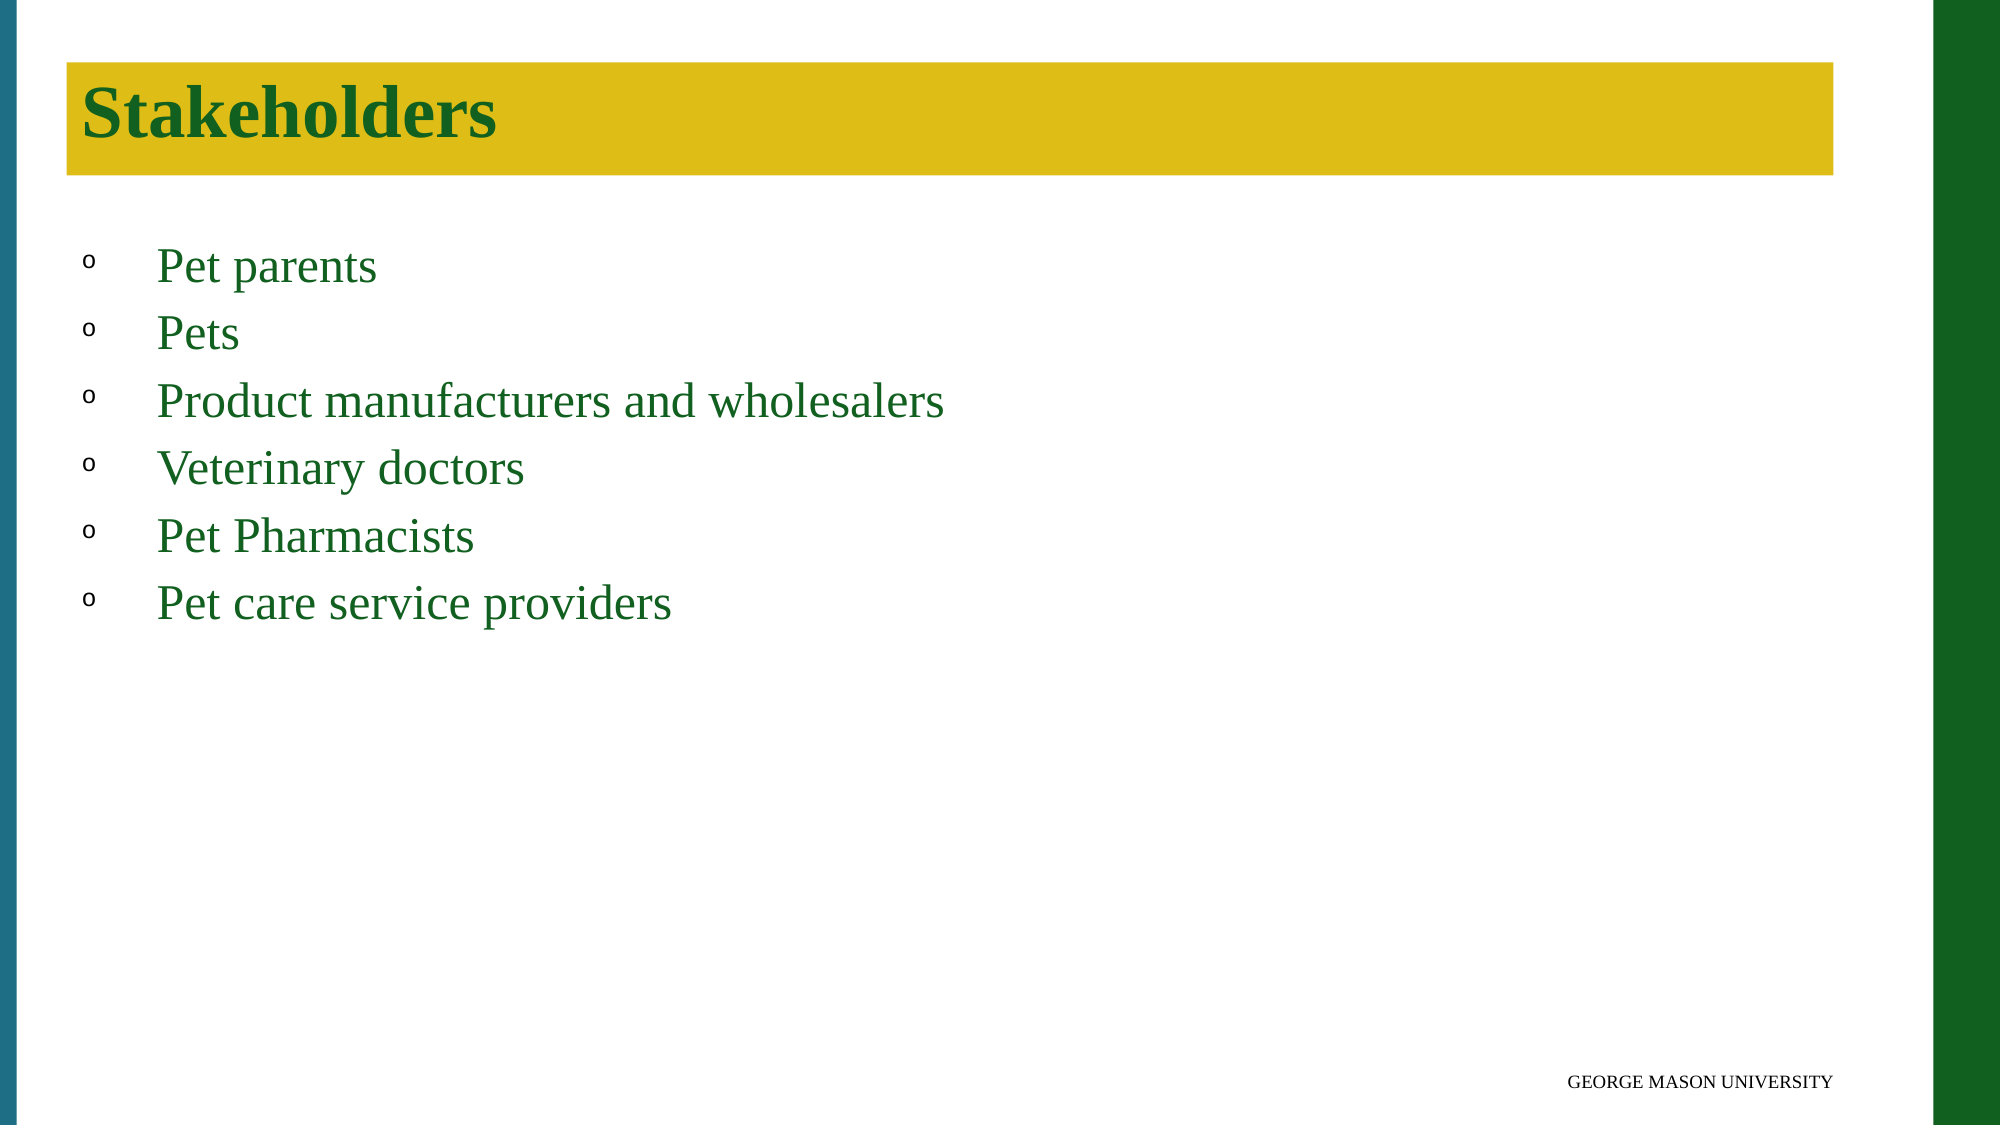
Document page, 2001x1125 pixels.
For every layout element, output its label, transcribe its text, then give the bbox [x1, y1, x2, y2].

list Stakeholders [66, 62, 1834, 176]
list Pet parents Pets Product manufacturers and wholesalers Veterinary doctors Pet Pharmacists Pet care service providers [66, 224, 1834, 1050]
